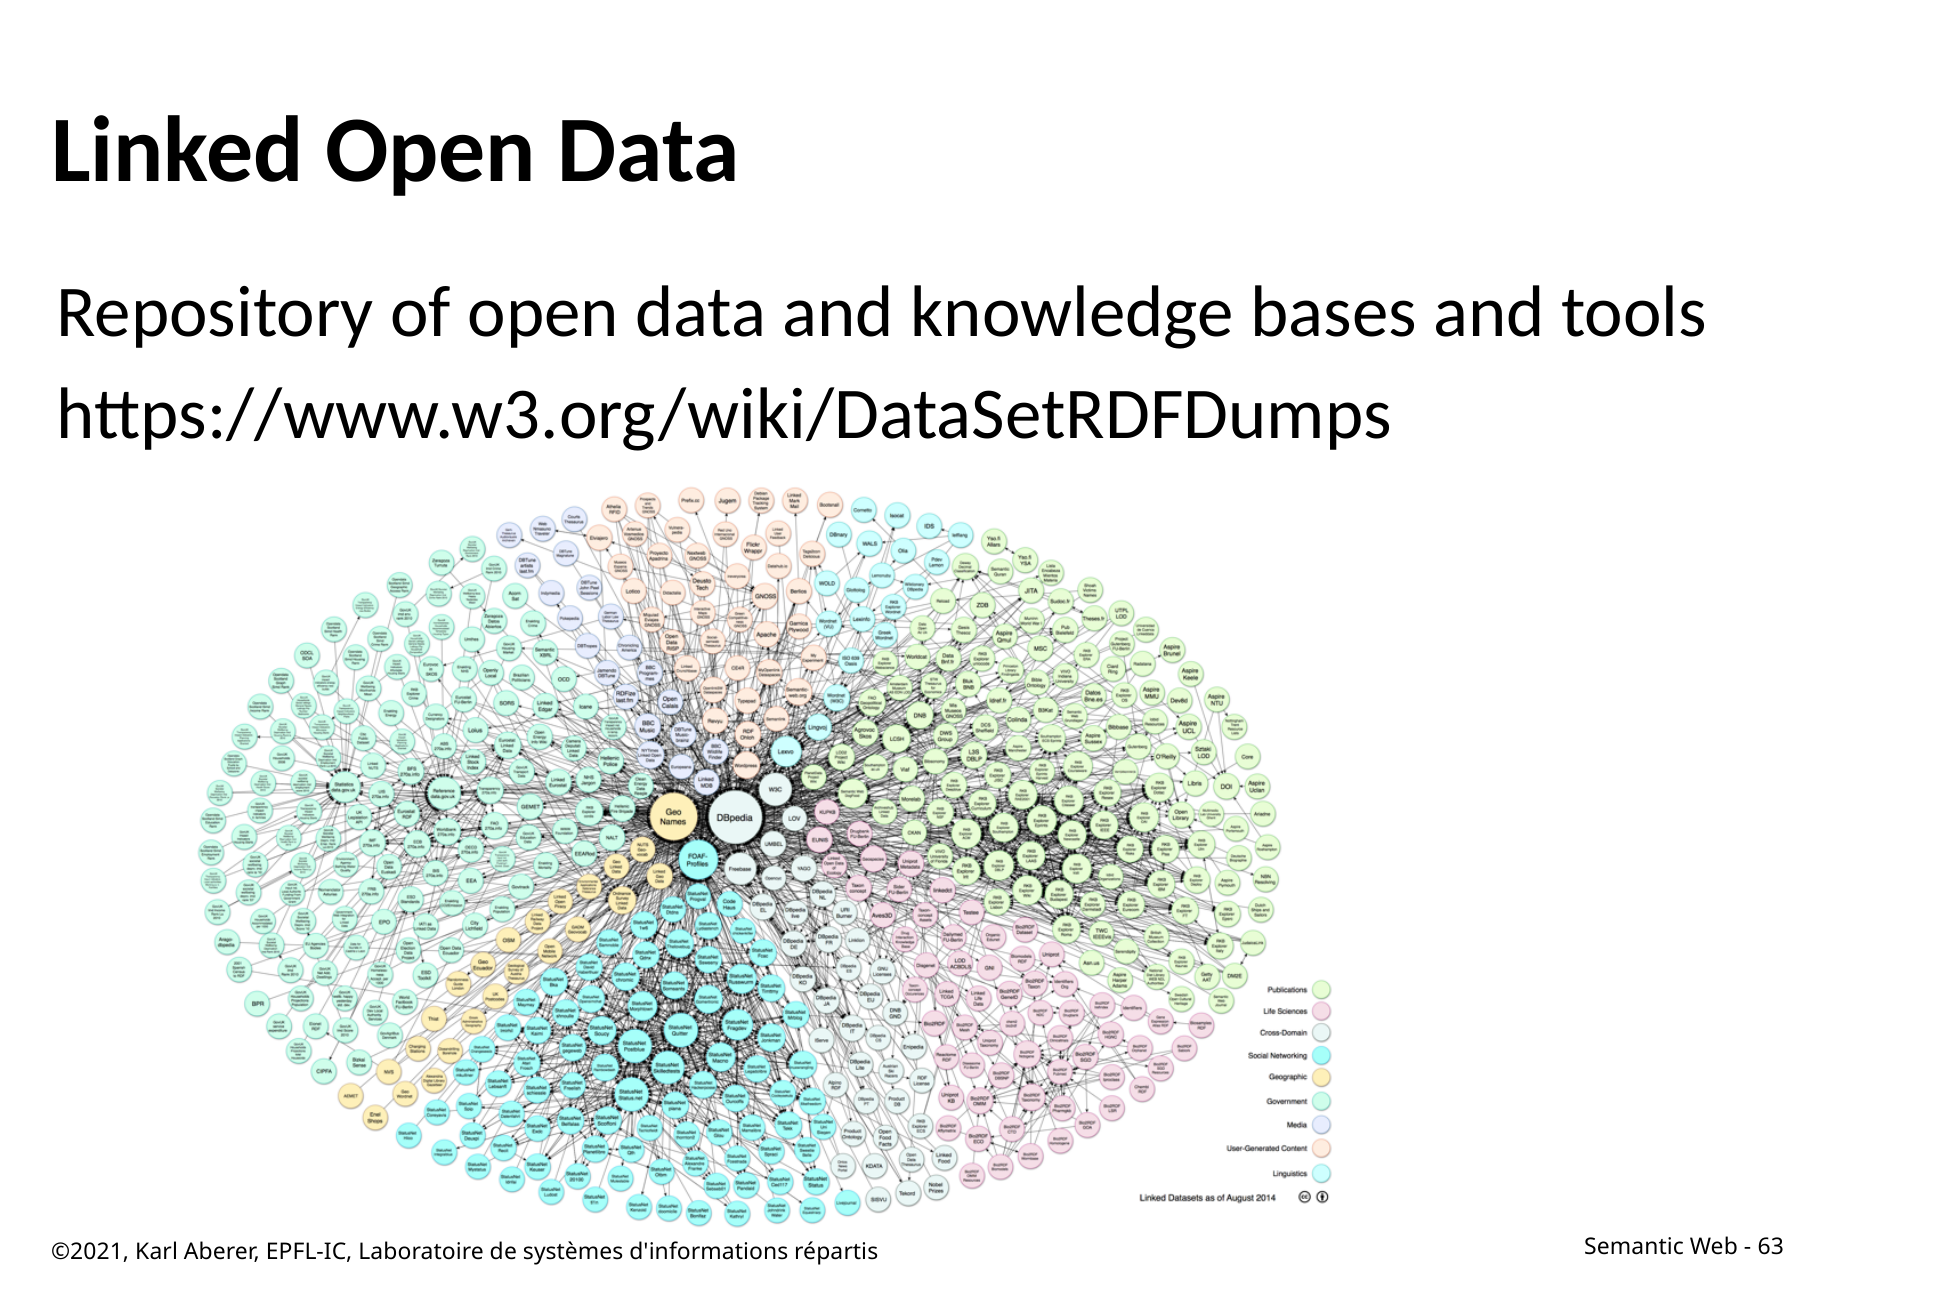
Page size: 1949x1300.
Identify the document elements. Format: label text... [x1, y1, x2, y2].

picture [194, 483, 1335, 1231]
list Repository of open data and knowledge bases and tools https://www.w3.org/wiki/DataSetRDFDumps [37, 253, 1809, 1208]
title Linked Open Data [32, 57, 1803, 232]
footer ©2021, Karl Aberer, EPFL-IC, Laboratoire de systèmes d'informations répartis [32, 1227, 1284, 1271]
